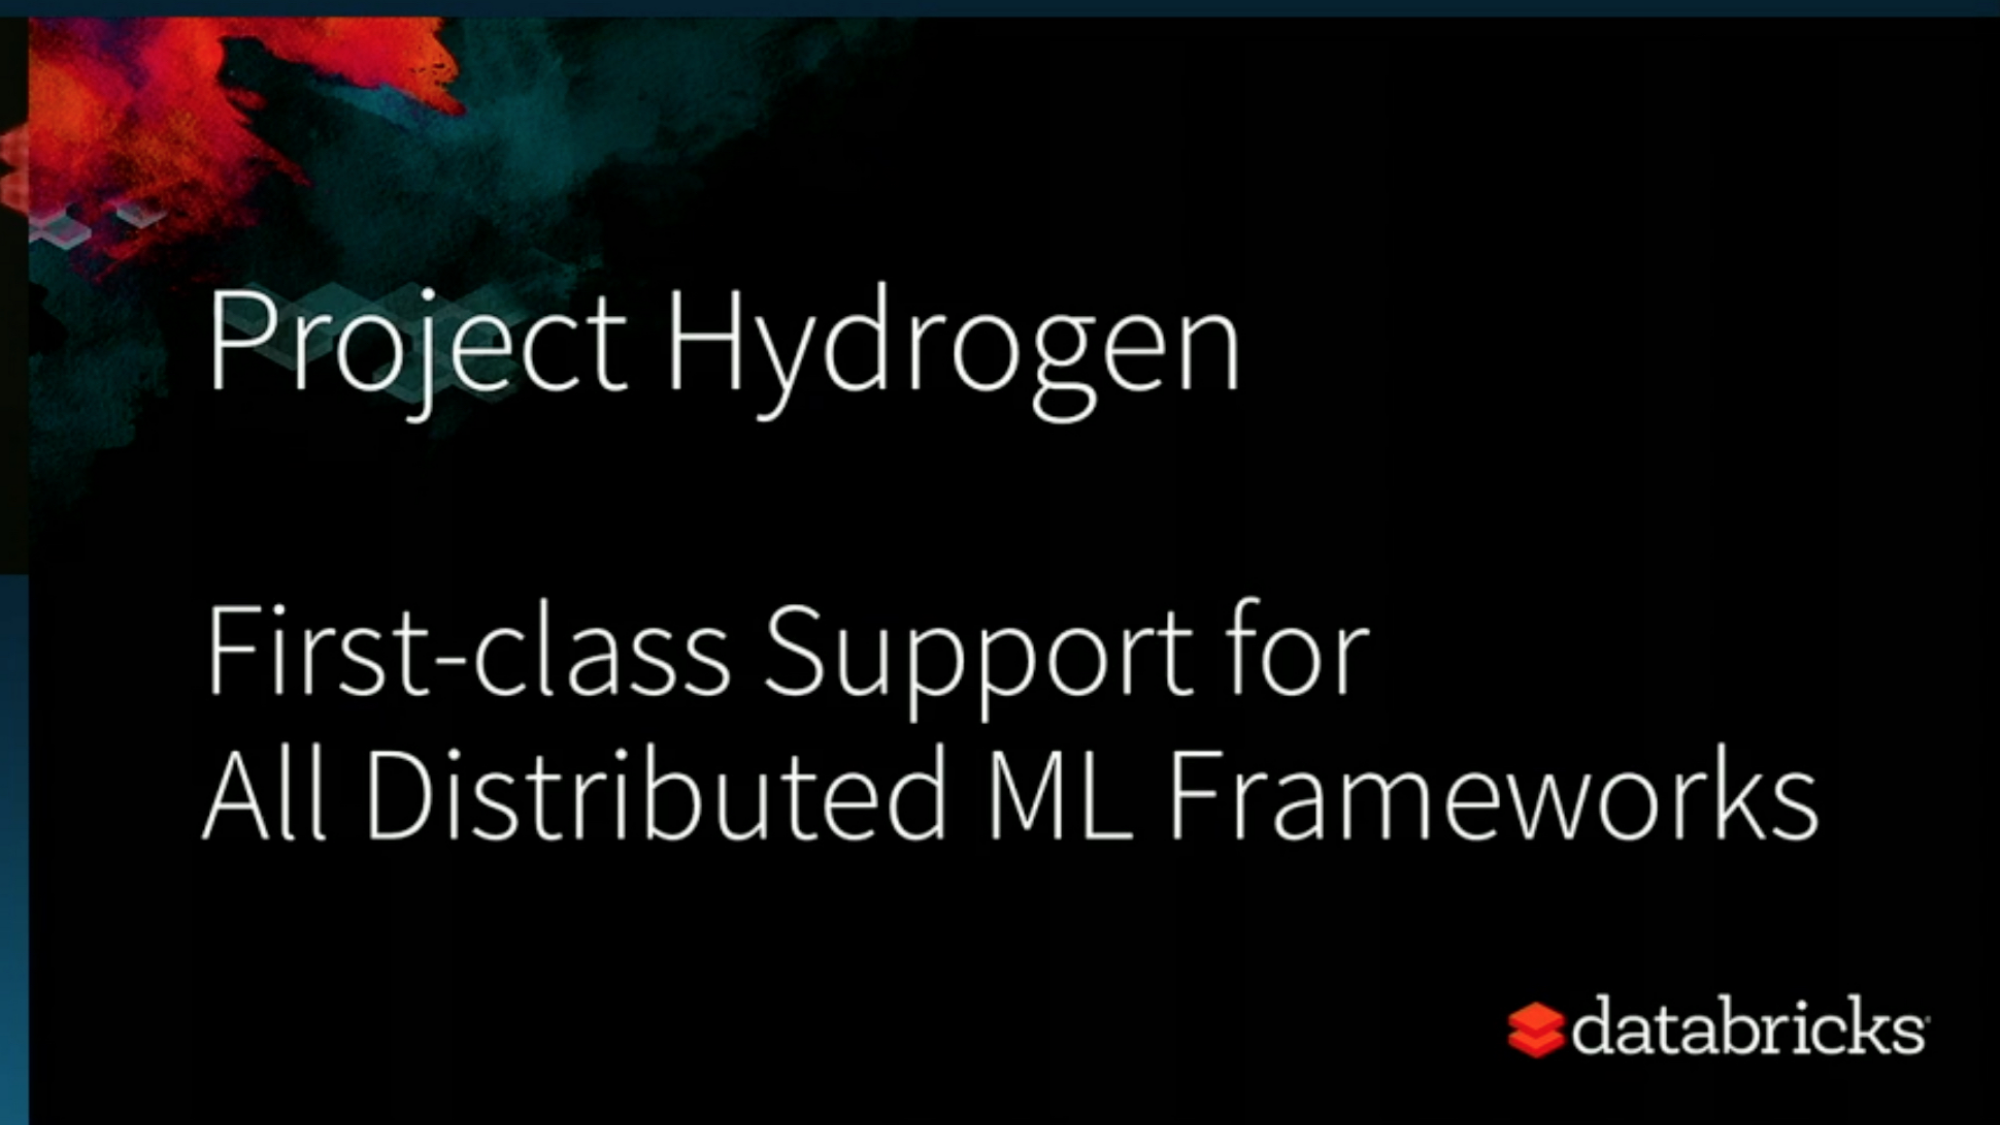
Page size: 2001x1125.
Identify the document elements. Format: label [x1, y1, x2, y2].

list [0, 0, 2000, 1125]
